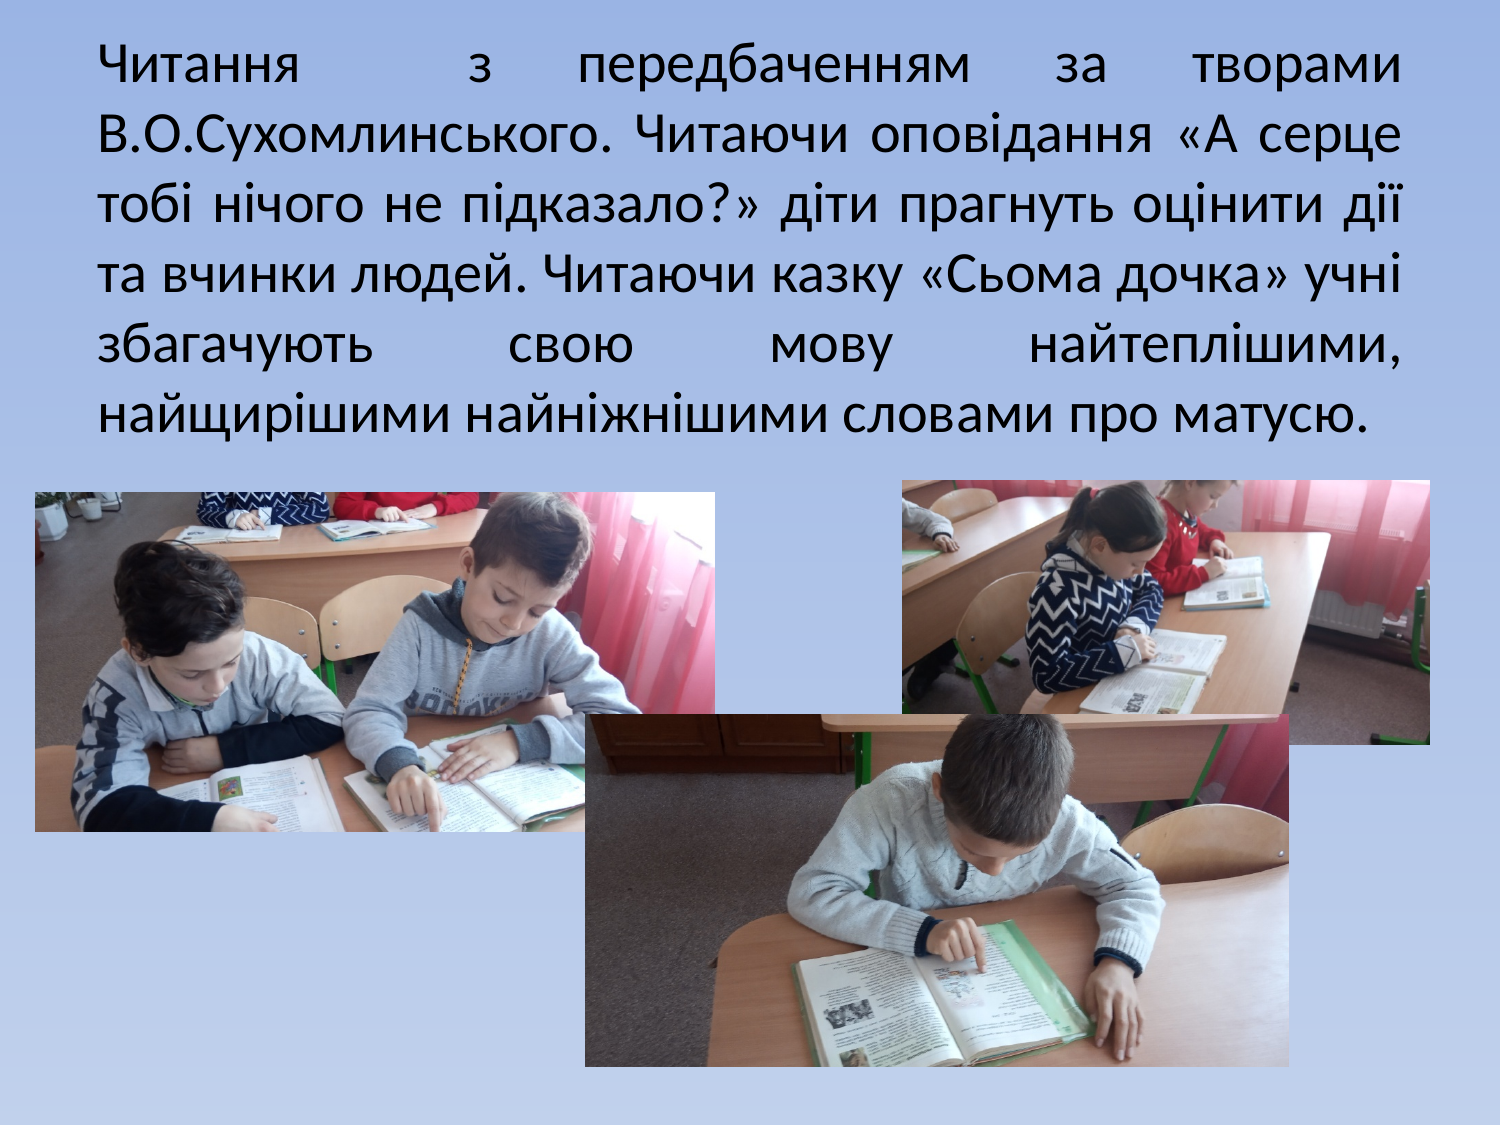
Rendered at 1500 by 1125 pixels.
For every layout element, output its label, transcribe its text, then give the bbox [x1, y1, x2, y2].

title Читання з передбаченням за творами В.О.Сухомлинського. Читаючи оповідання «А серце тобі нічого не підказало?» діти прагнуть оцінити дії та вчинки людей. Читаючи казку «Сьома дочка» учні збагачують свою мову найтеплішими, найщирішими найніжнішими словами про матусю. [82, 164, 1418, 305]
picture [34, 480, 1430, 1067]
